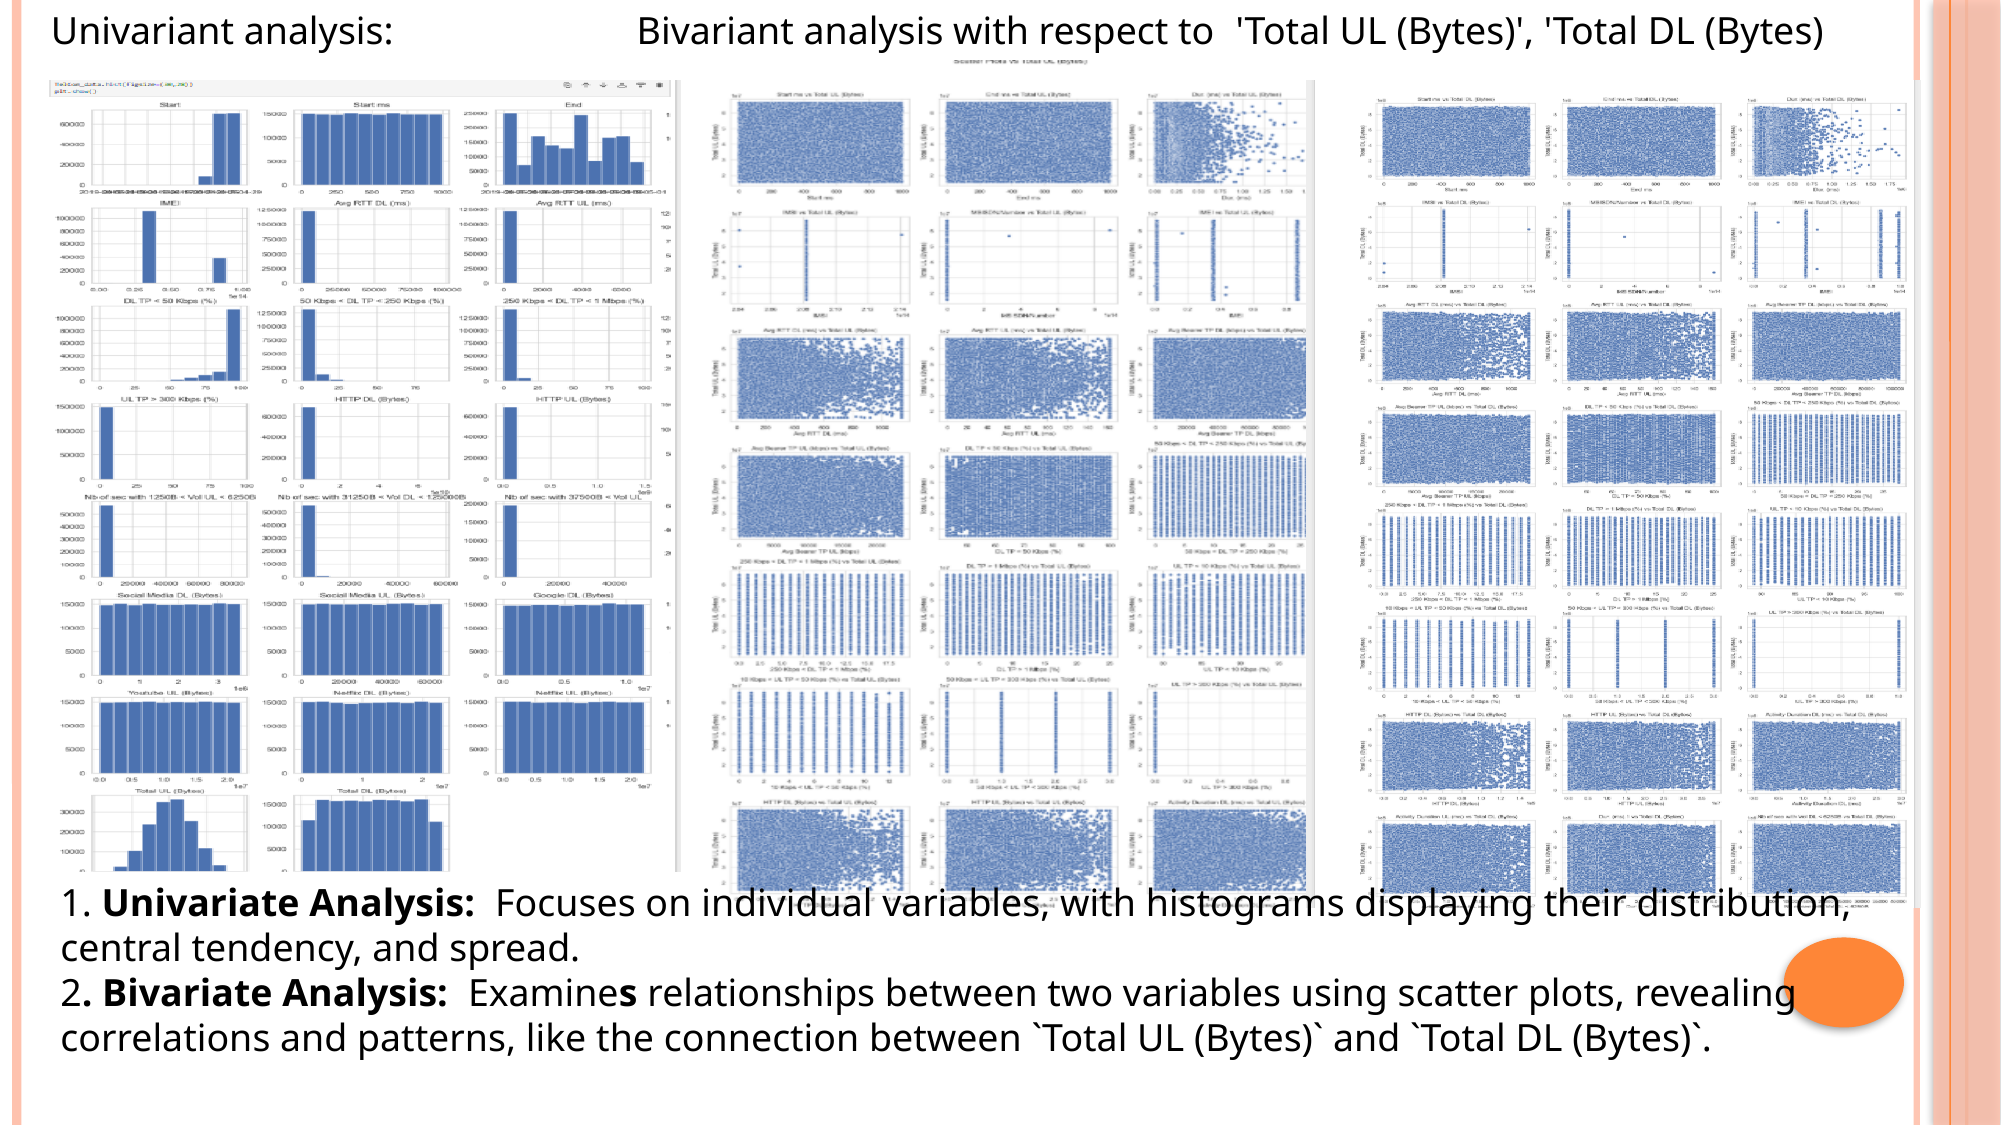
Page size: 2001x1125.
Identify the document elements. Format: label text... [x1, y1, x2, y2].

text_box Univariant analysis: Bivariant analysis with respect to 'Total UL (Bytes)', 'Total DL (Bytes) [36, 0, 1921, 60]
text_box 1. Univariate Analysis: Focuses on individual variables, with histograms displaying their distribution, central tendency, and spread. 2. Bivariate Analysis: Examines relationships between two variables using scatter plots, revealing correlations and patterns, like the connection between `Total UL (Bytes)` and `Total DL (Bytes)`. [45, 871, 1943, 1067]
picture [45, 60, 1921, 909]
